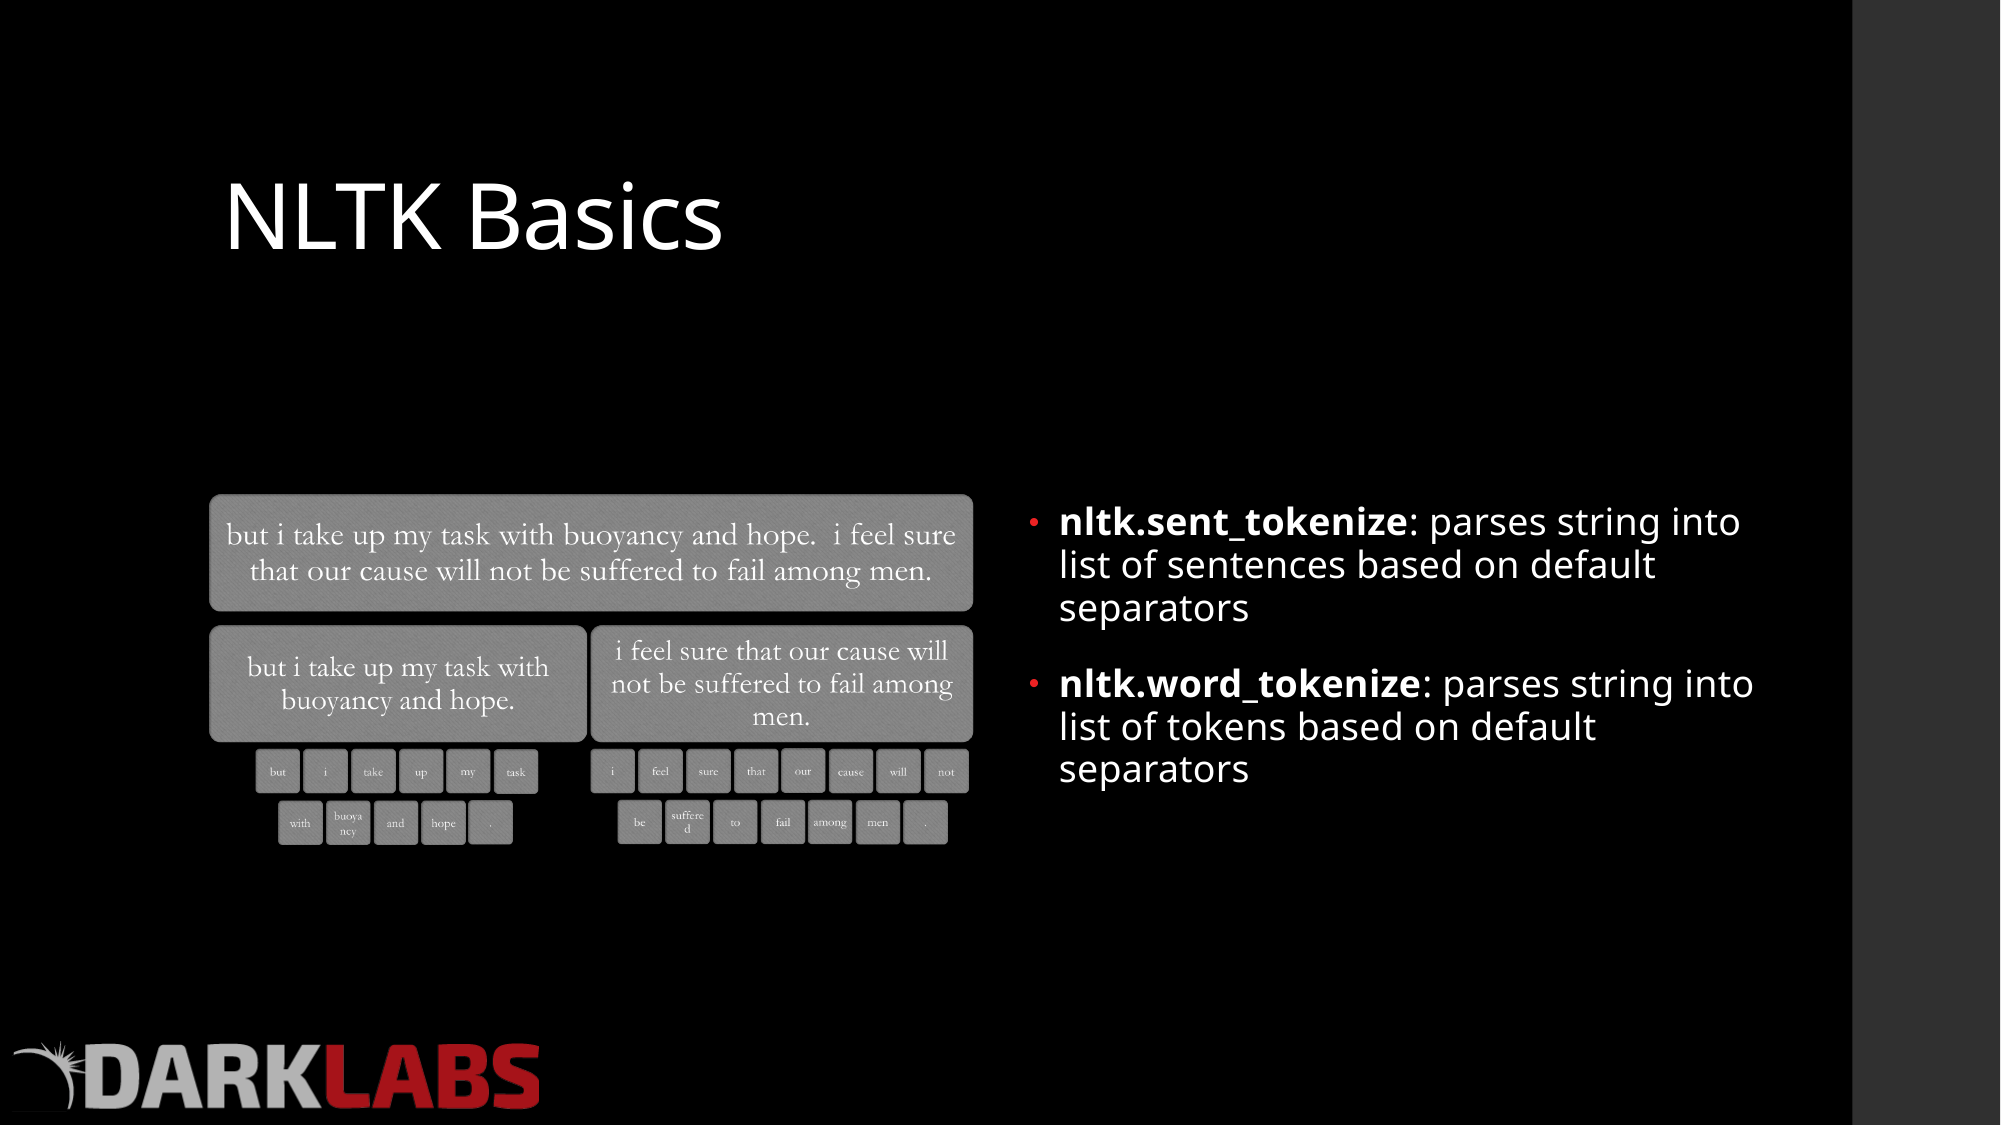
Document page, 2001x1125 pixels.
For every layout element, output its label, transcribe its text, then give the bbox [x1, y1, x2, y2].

title NLTK Basics [206, 60, 1797, 278]
list nltk.sent_tokenize: parses string into list of sentences based on default separators nltk.word_tokenize: parses string into list of tokens based on default separators [1013, 494, 1788, 1038]
picture [206, 493, 984, 845]
picture [10, 1041, 539, 1125]
